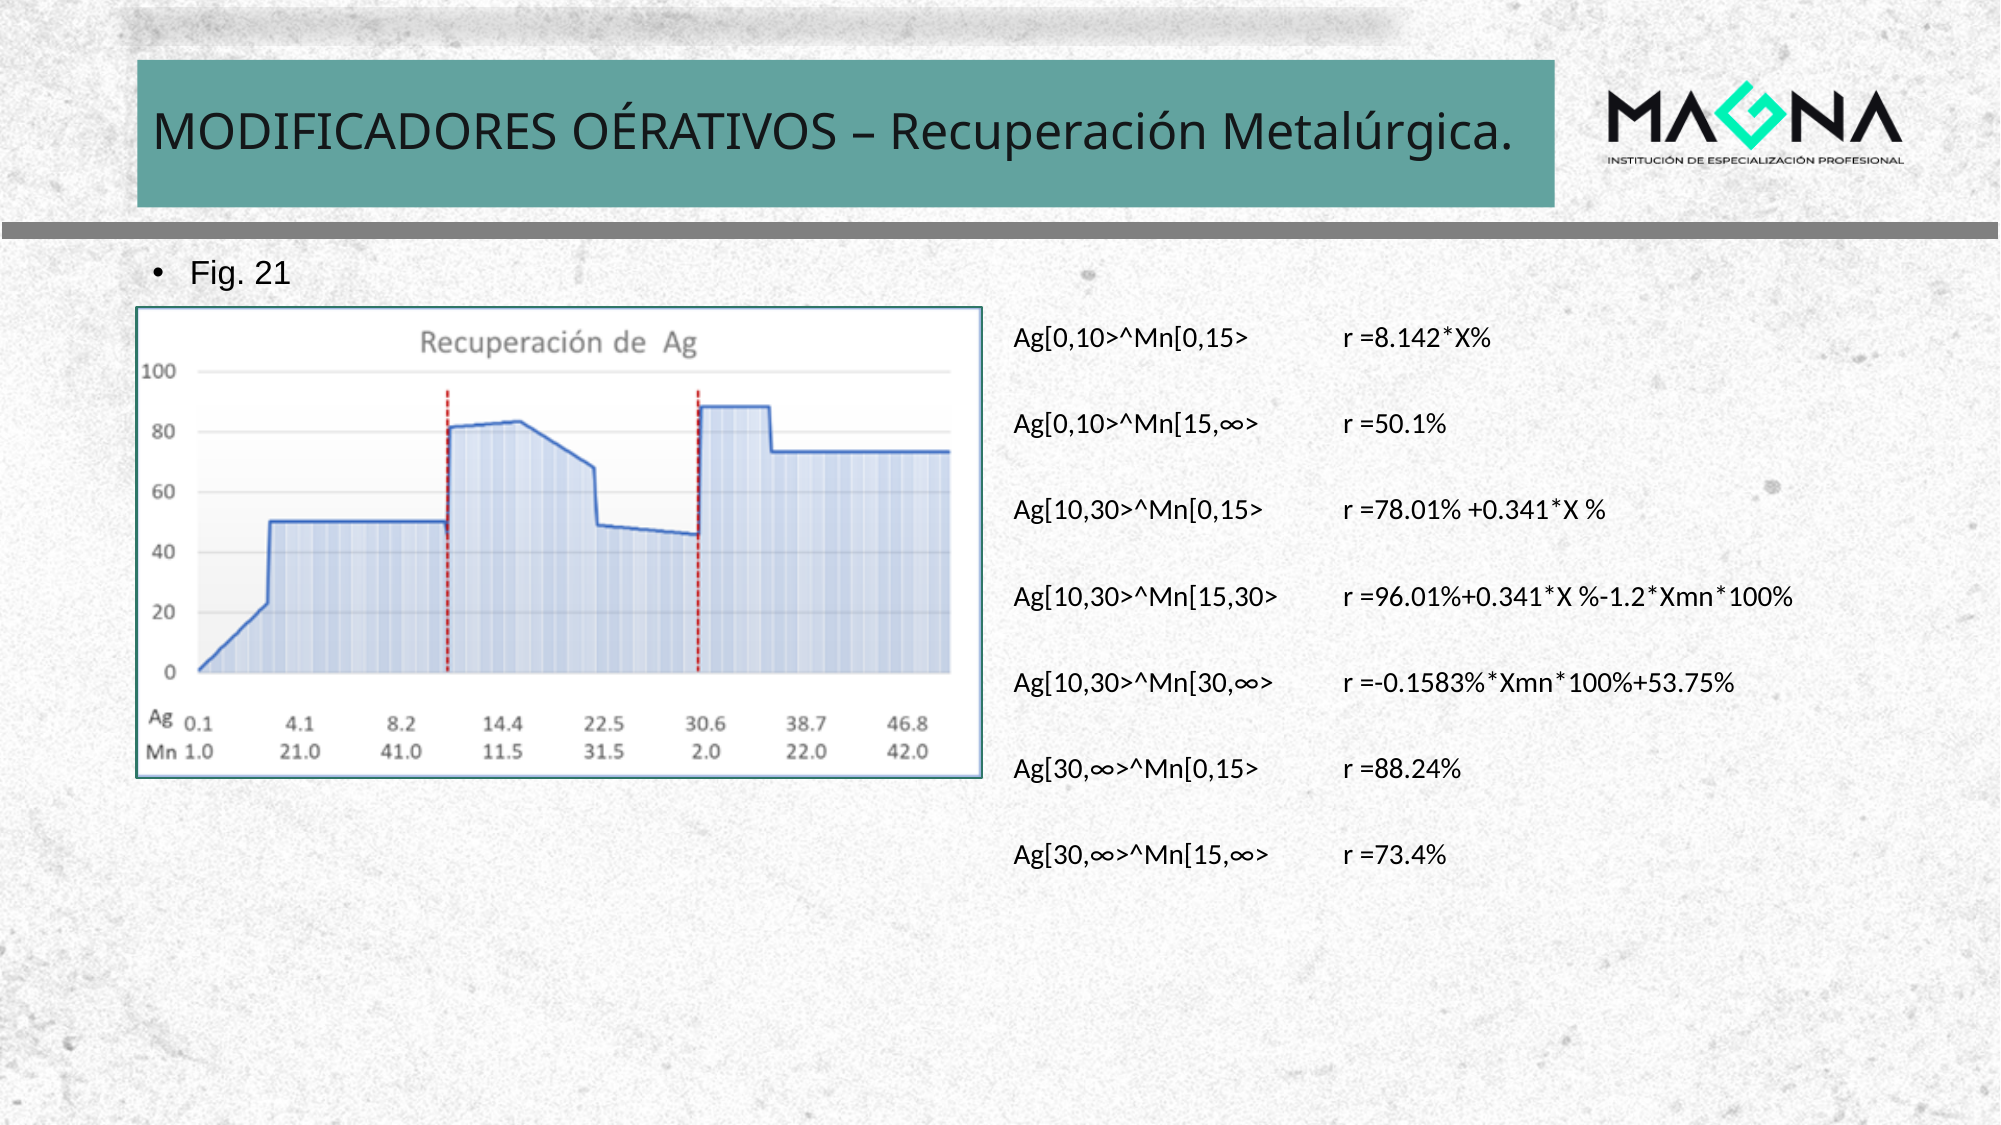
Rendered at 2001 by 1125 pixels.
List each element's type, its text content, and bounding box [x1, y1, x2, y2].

table_header Ag[0,10>^Mn[0,15> [1006, 302, 1336, 355]
table_cell Ag[30,∞>^Mn[0,15> [1006, 699, 1336, 785]
table_cell Ag[10,30>^Mn[15,30> [1006, 527, 1336, 613]
table_cell Ag[30,∞>^Mn[15,∞> [1006, 785, 1336, 871]
list Fig. 21 [137, 253, 374, 295]
table_cell r =88.24% [1336, 699, 1903, 785]
title MODIFICADORES OÉRATIVOS – Recuperación Metalúrgica. [137, 59, 1555, 208]
table_cell r =73.4% [1336, 785, 1903, 871]
table_cell r =78.01% +0.341*X % [1336, 441, 1903, 527]
table_cell Ag[0,10>^Mn[15,∞> [1006, 355, 1336, 441]
table_header r =8.142*X% [1336, 302, 1903, 355]
table_cell r =50.1% [1336, 355, 1903, 441]
table_cell r =-0.1583%*Xmn*100%+53.75% [1336, 613, 1903, 699]
table_cell Ag[10,30>^Mn[0,15> [1006, 441, 1336, 527]
picture [0, 0, 2001, 1125]
table_cell r =96.01%+0.341*X %-1.2*Xmn*100% [1336, 527, 1903, 613]
table_cell Ag[10,30>^Mn[30,∞> [1006, 613, 1336, 699]
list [137, 308, 981, 777]
